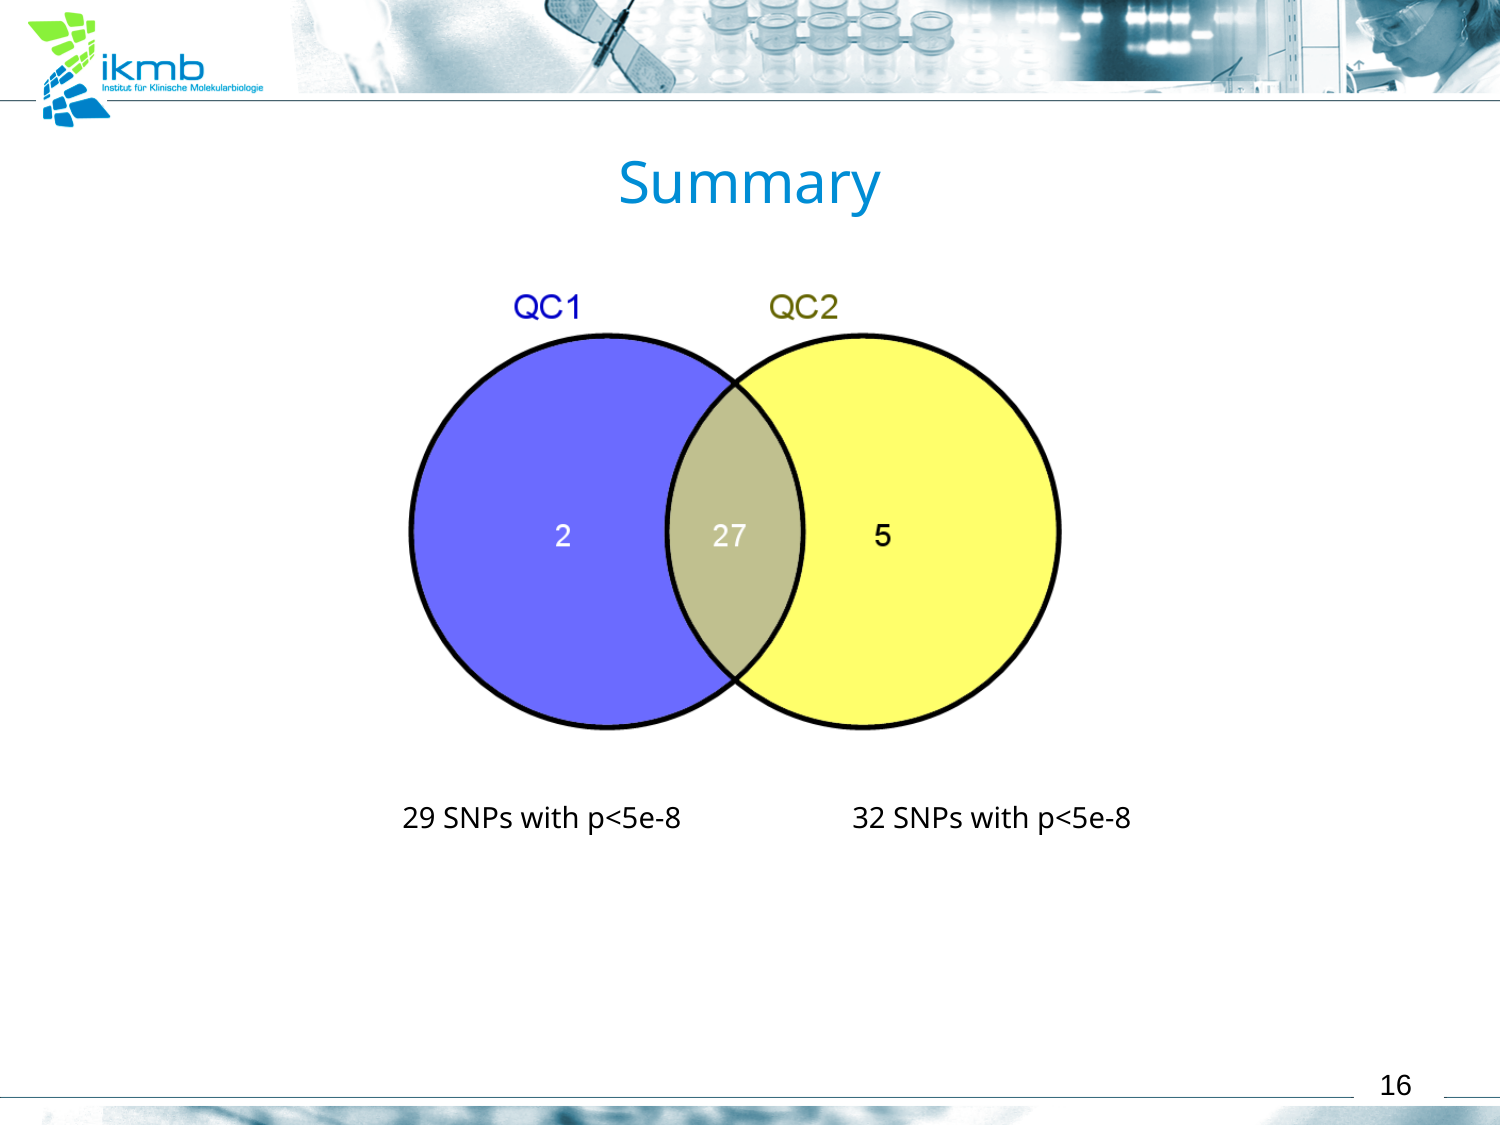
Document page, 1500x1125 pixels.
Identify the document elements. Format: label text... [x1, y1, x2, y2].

picture [0, 223, 1500, 1125]
picture [0, 0, 1500, 137]
text_box 29 SNPs with p<5e-8 32 SNPs with p<5e-8 [387, 774, 1163, 863]
text_box Summary [0, 137, 1500, 223]
